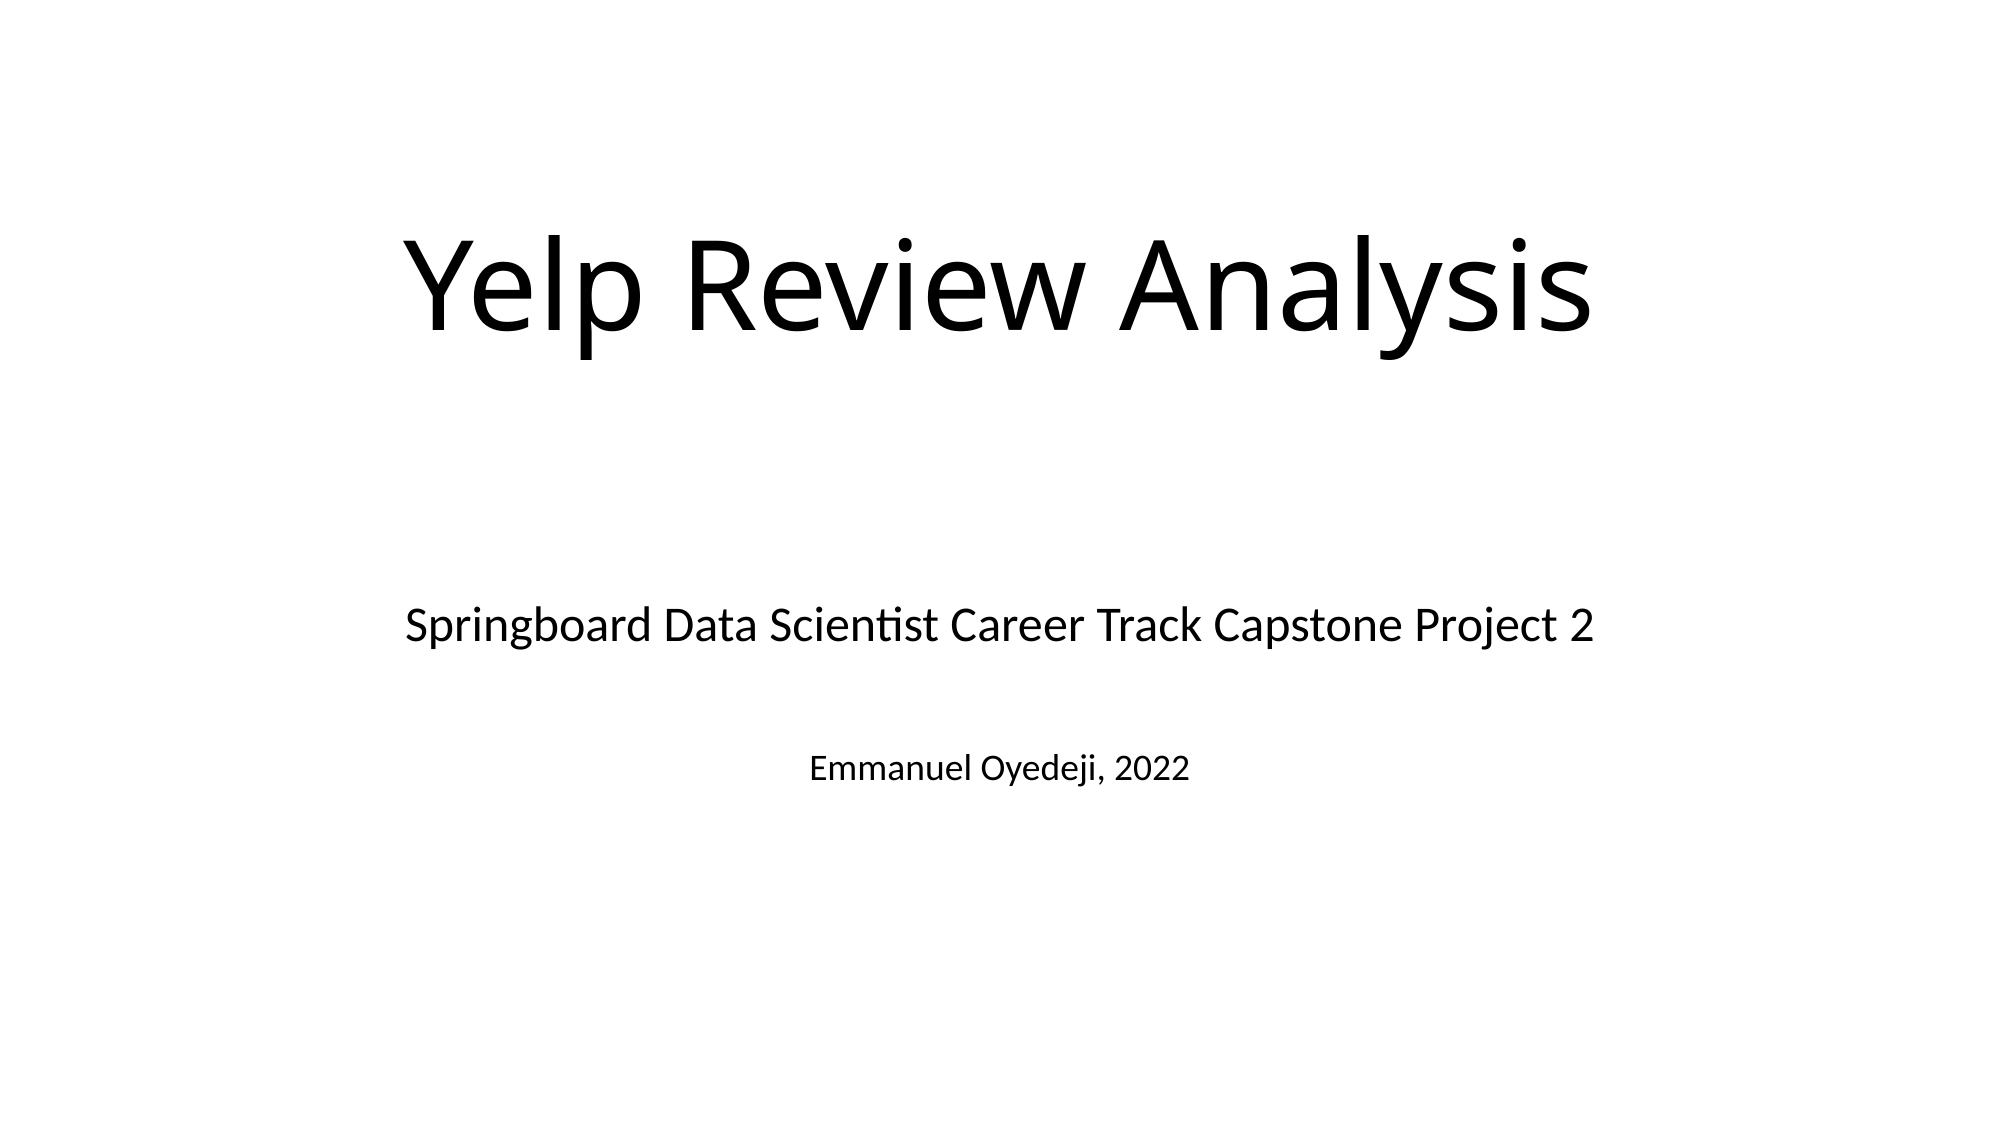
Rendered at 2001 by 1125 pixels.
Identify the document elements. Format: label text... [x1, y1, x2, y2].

subtitle Springboard Data Scientist Career Track Capstone Project 2 Emmanuel Oyedeji, 2022 [249, 590, 1750, 863]
title Yelp Review Analysis [249, 184, 1750, 365]
